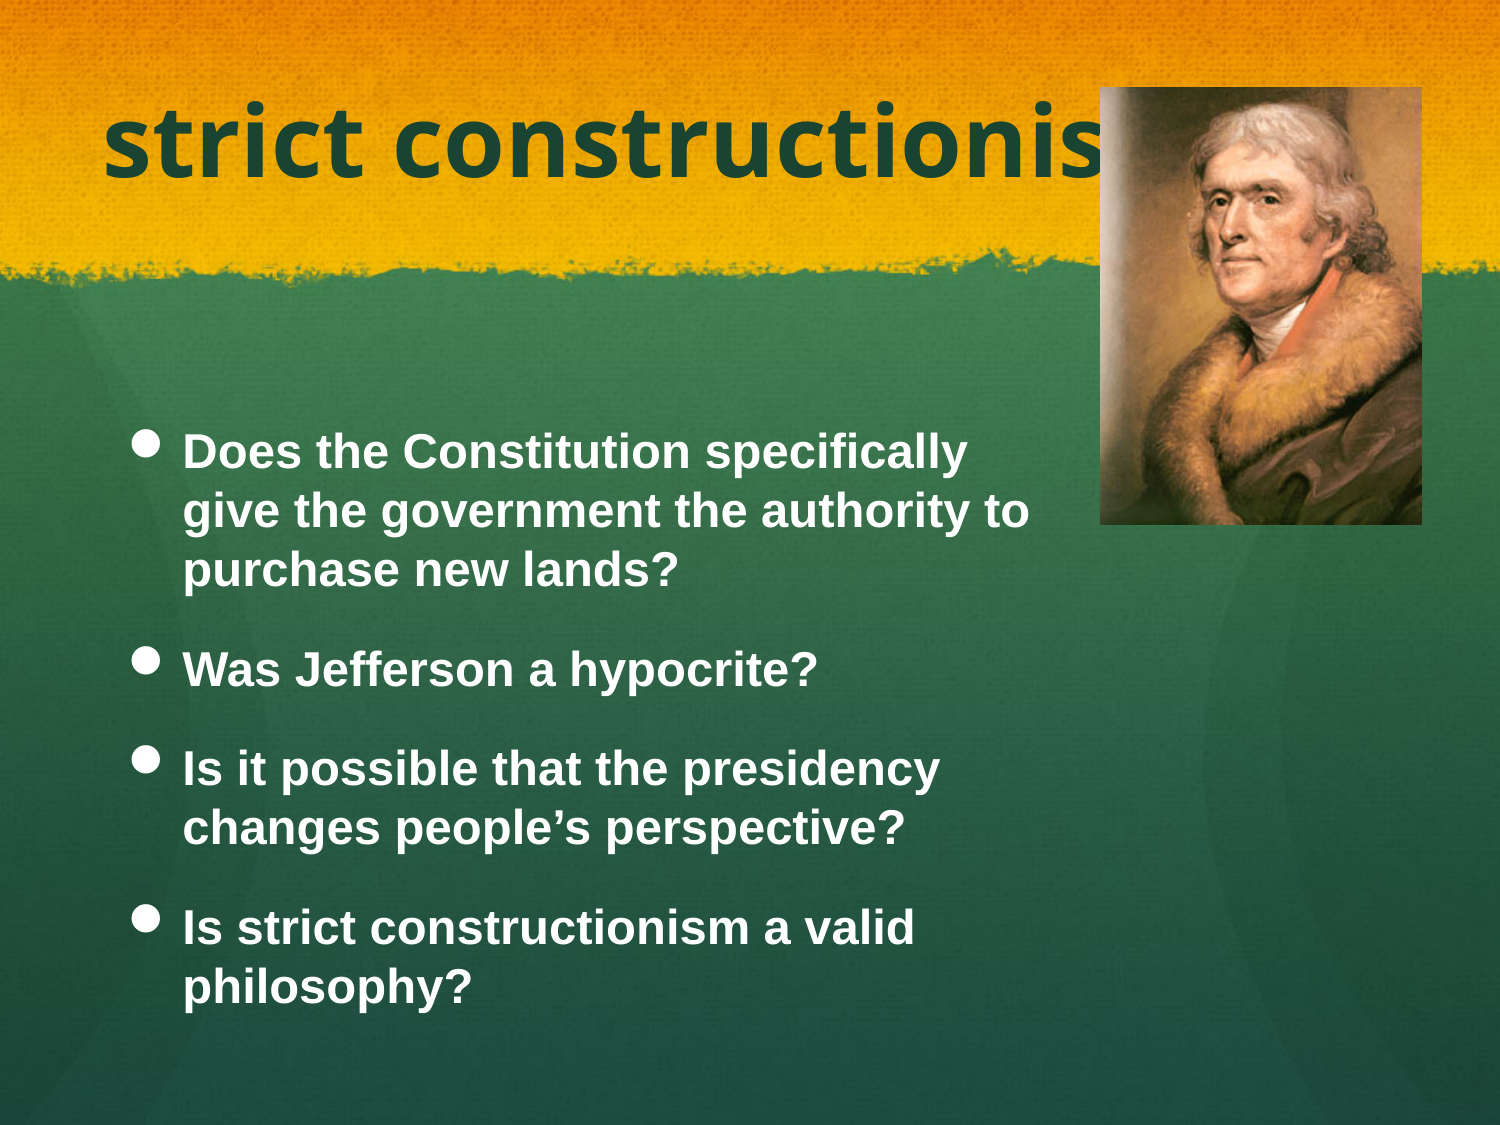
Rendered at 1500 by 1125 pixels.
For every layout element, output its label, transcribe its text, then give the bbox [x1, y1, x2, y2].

list Does the Constitution specifically give the government the authority to purchase new lands? Was Jefferson a hypocrite? Is it possible that the presidency changes people’s perspective? Is strict constructionism a valid philosophy? [112, 412, 1088, 1025]
picture [0, 0, 1500, 1125]
title strict constructionist? [87, 37, 1363, 238]
